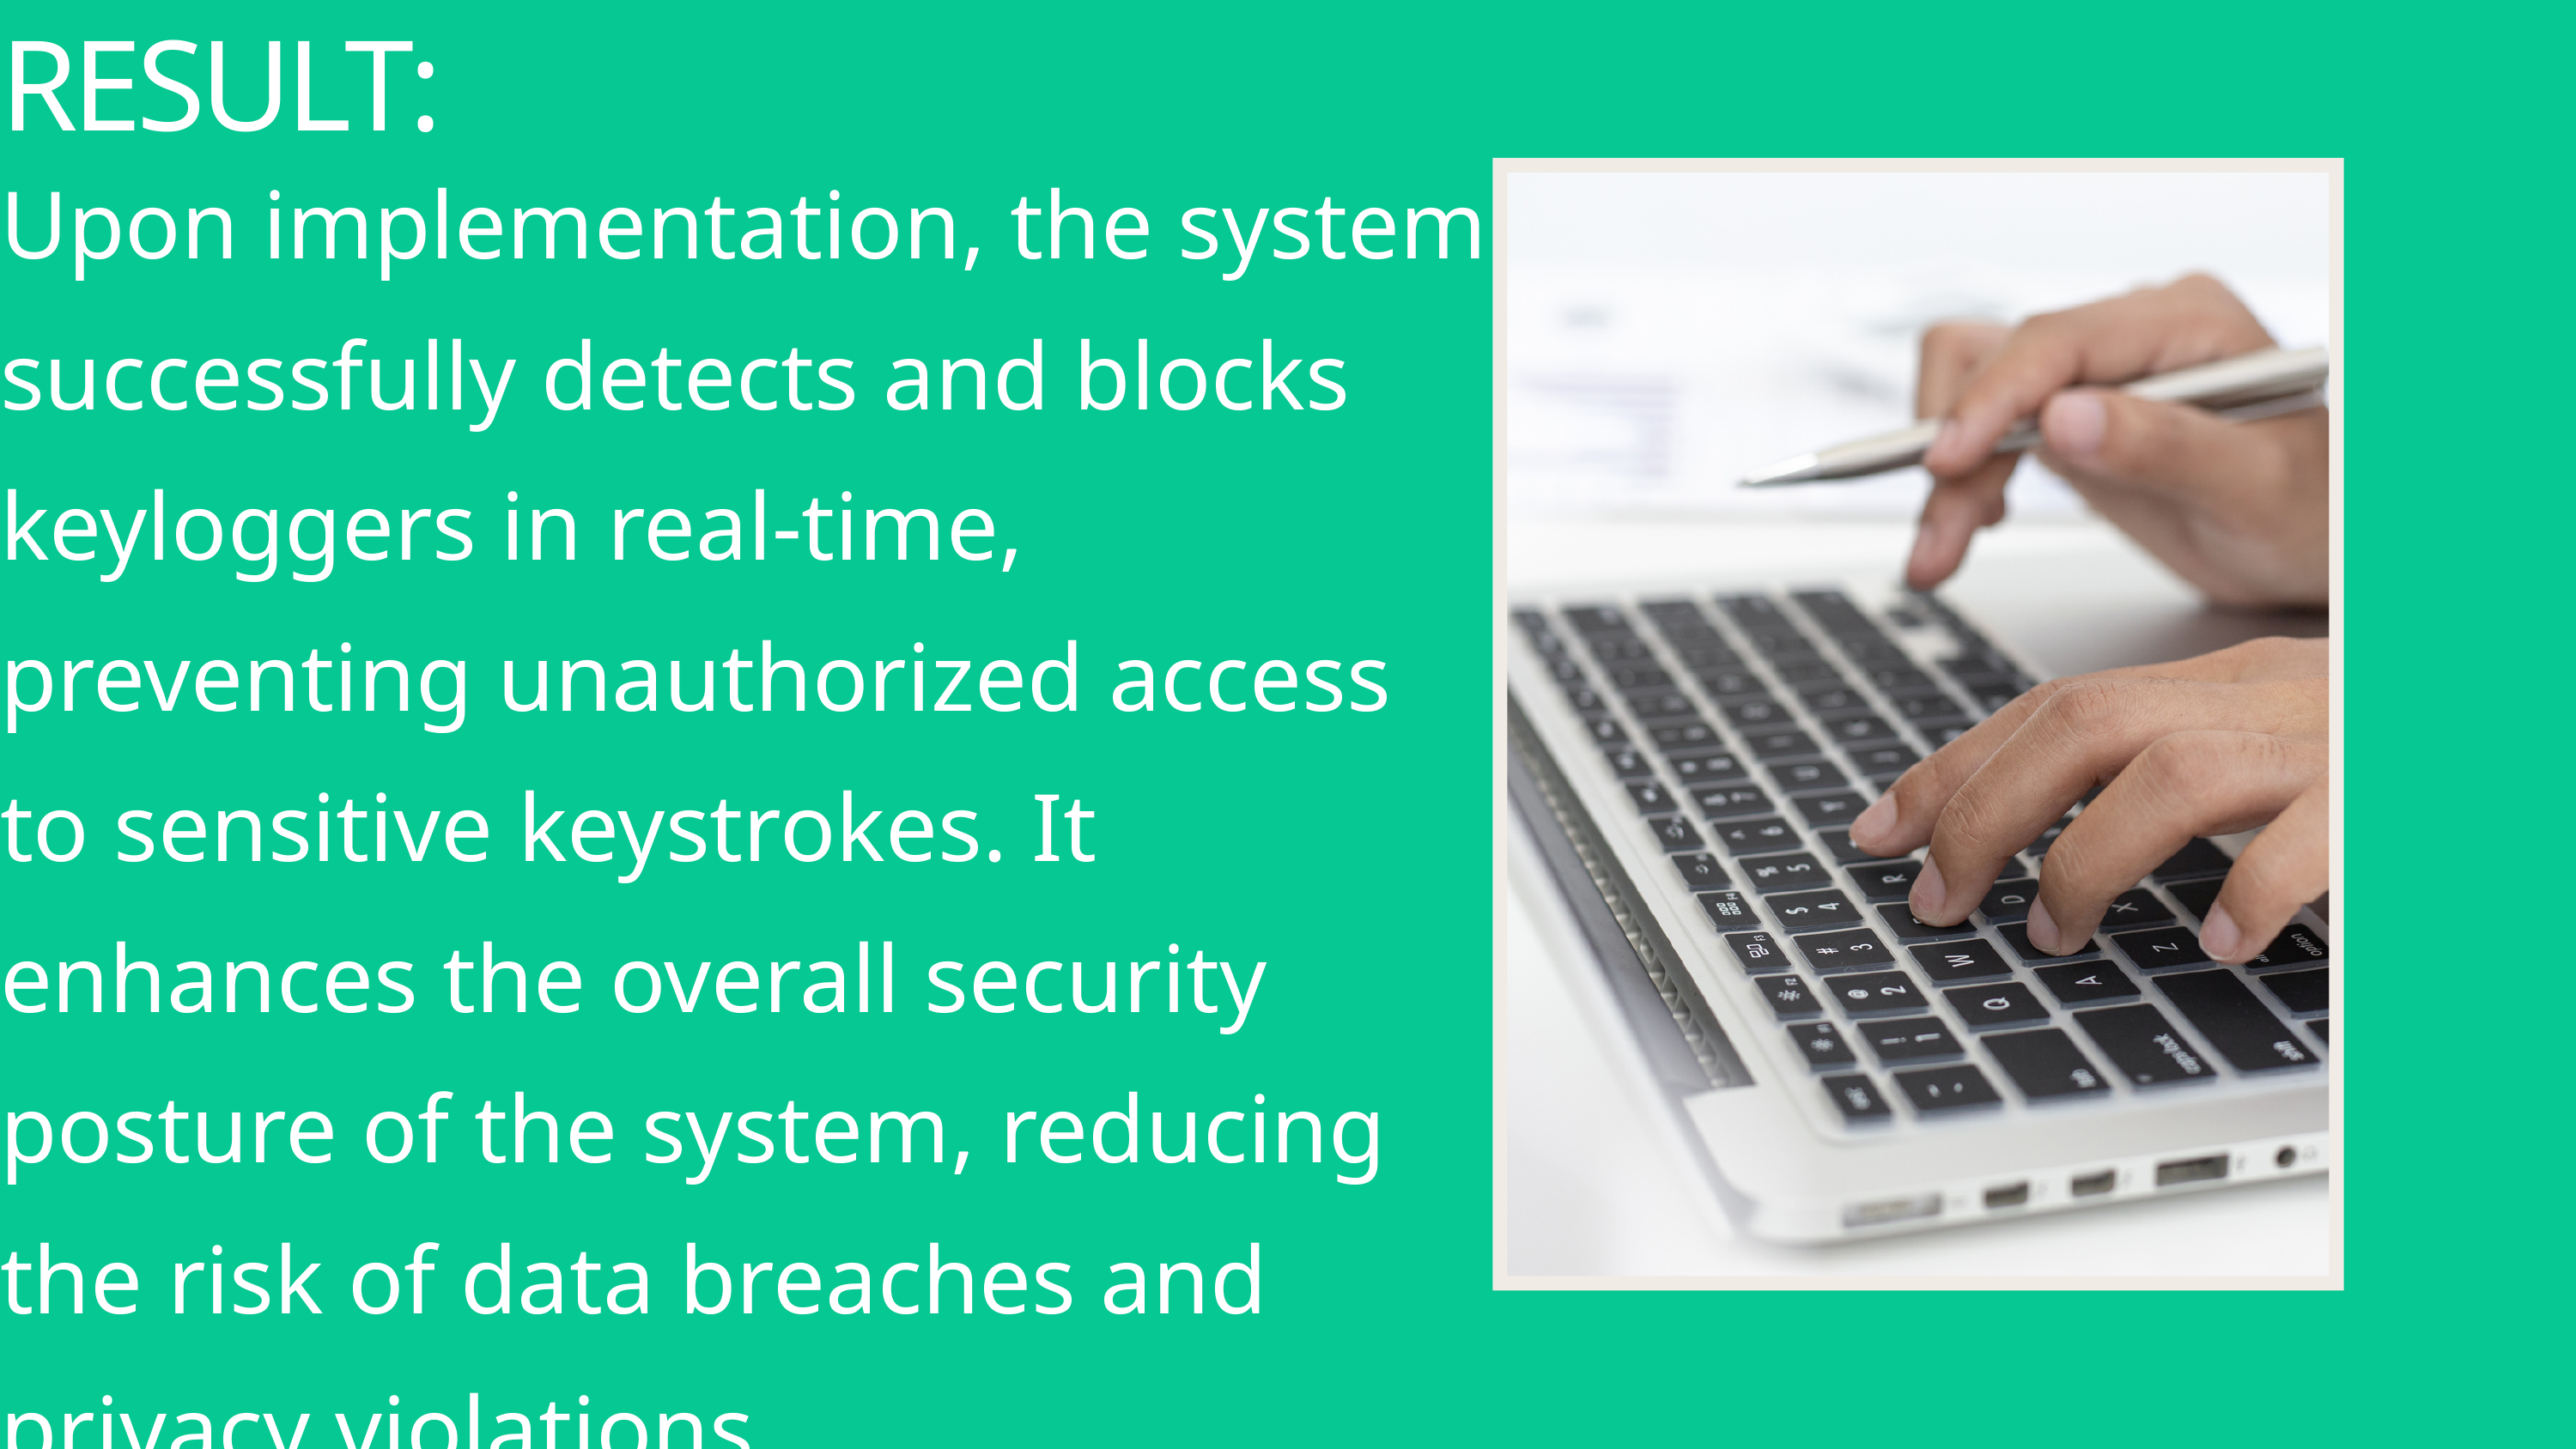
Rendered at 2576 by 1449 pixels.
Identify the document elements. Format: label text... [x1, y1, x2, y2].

text_box Upon implementation, the system successfully detects and blocks keyloggers in real-time, preventing unauthorized access to sensitive keystrokes. It enhances the overall security posture of the system, reducing the risk of data breaches and privacy violations. [0, 126, 1493, 1449]
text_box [1492, 157, 2344, 1291]
text_box RESULT: [0, 13, 1182, 126]
